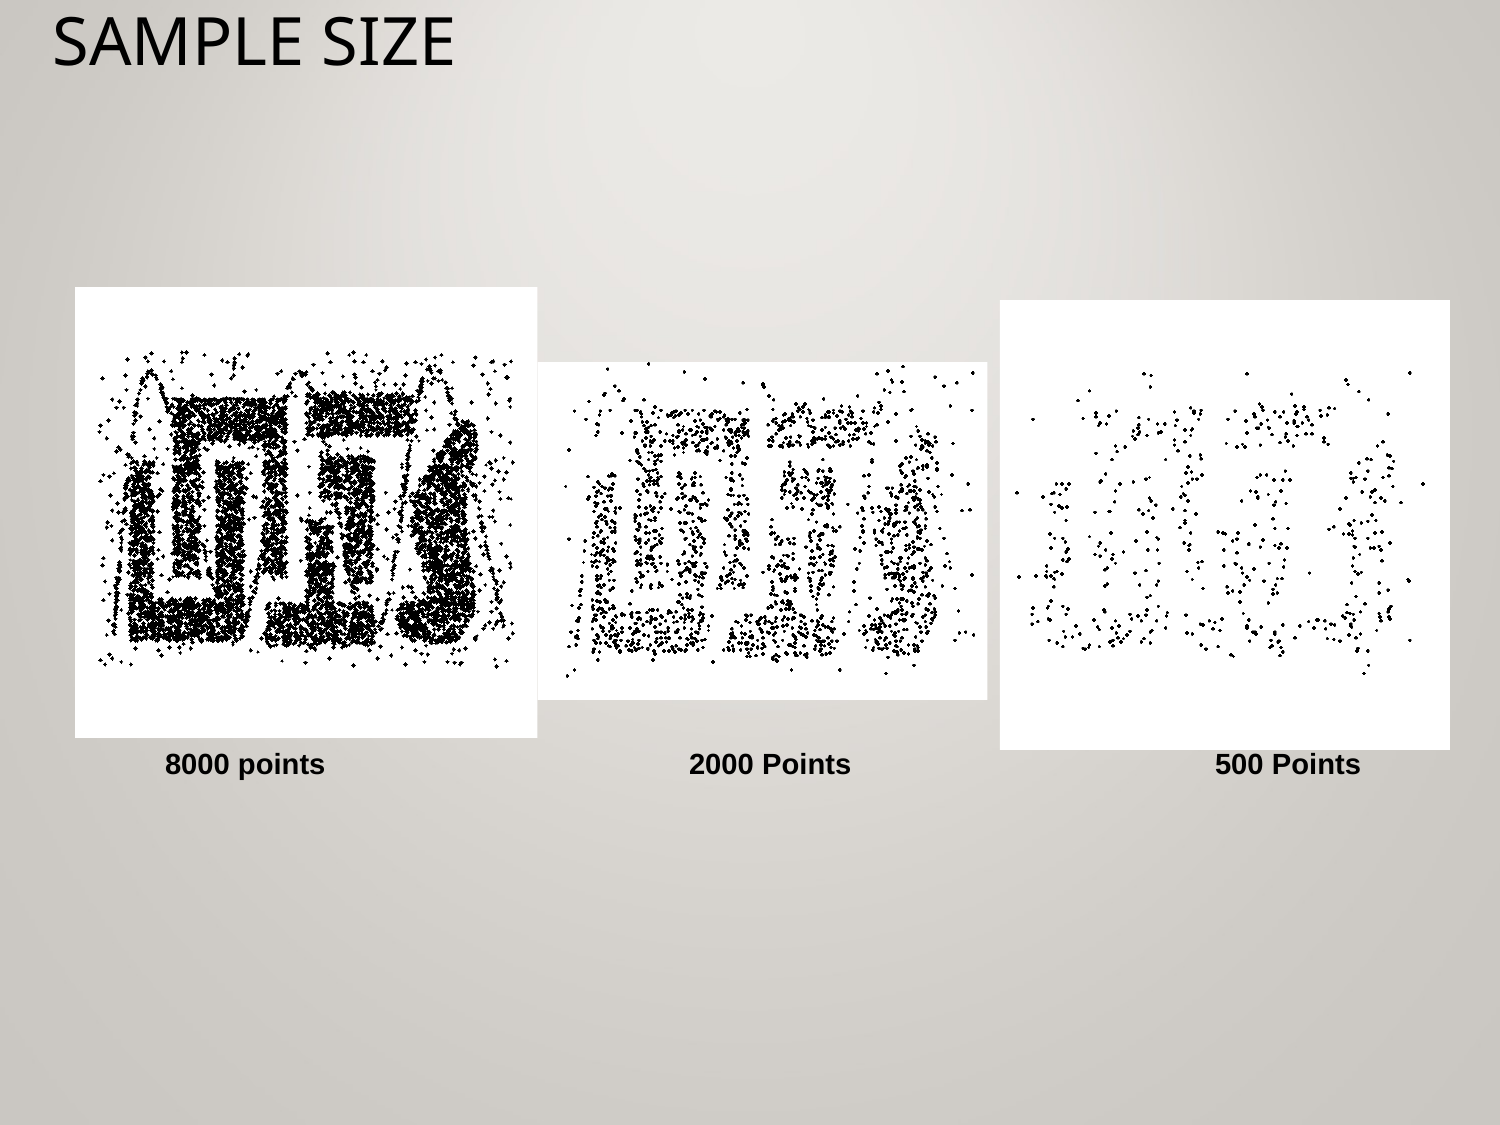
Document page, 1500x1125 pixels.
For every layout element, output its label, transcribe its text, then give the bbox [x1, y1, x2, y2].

title SAMPLE SIZE [37, 0, 1446, 113]
list [23, 162, 1402, 988]
picture [0, 0, 1500, 1125]
text_box 8000 points 2000 Points 500 Points [150, 737, 1475, 788]
